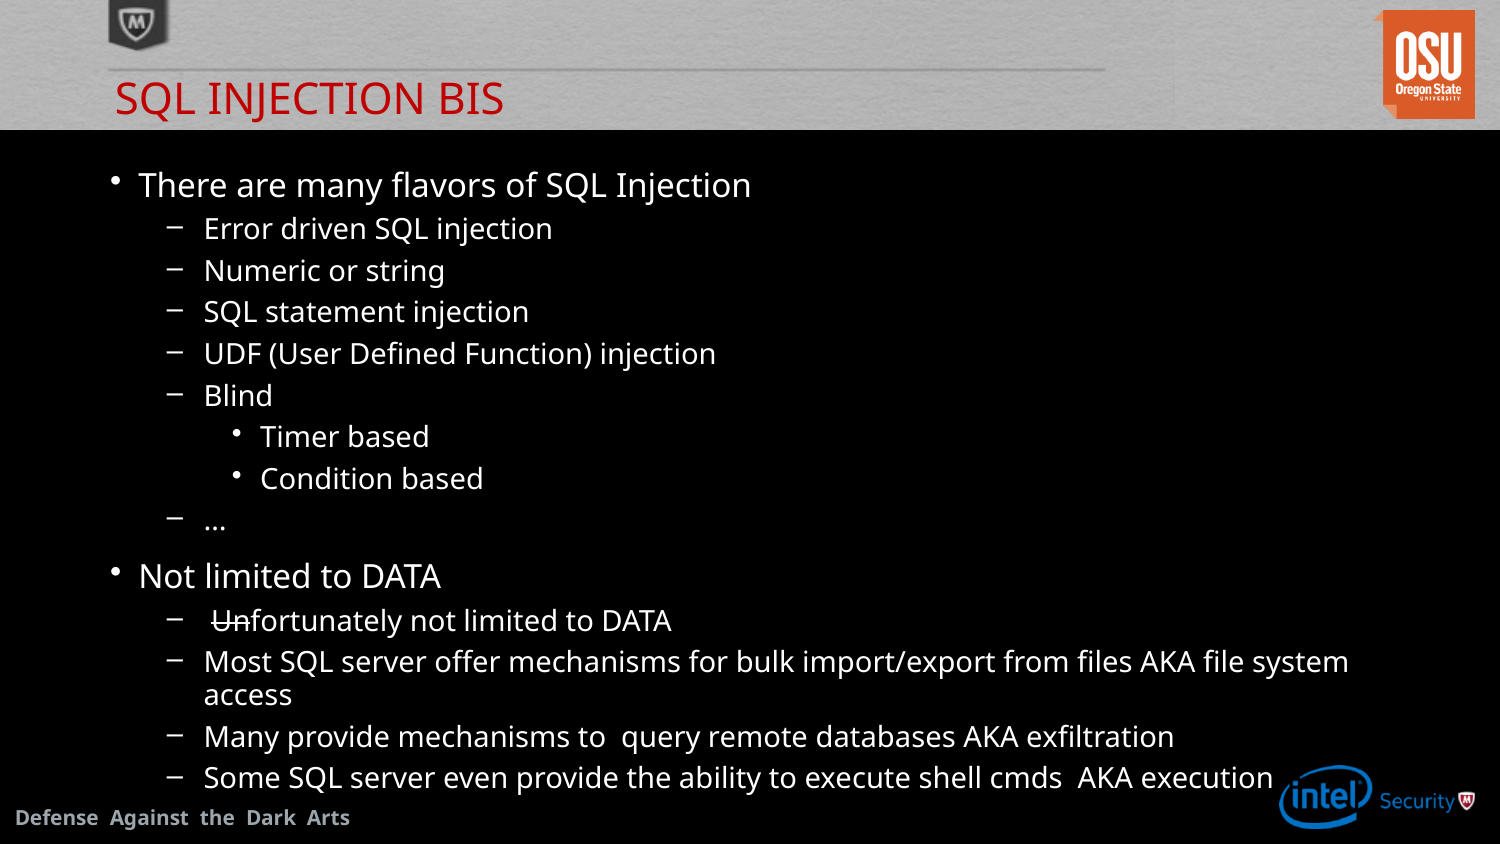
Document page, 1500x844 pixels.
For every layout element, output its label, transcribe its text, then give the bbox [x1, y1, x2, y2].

list There are many flavors of SQL Injection Error driven SQL injection Numeric or string SQL statement injection UDF (User Defined Function) injection Blind Timer based Condition based … Not limited to DATA Unfortunately not limited to DATA Most SQL server offer mechanisms for bulk import/export from files AKA file system access Many provide mechanisms to query remote databases AKA exfiltration Some SQL server even provide the ability to execute shell cmds AKA execution [94, 159, 1413, 773]
title SQL Injection Bis [99, 53, 1176, 148]
picture [1373, 10, 1475, 119]
picture [1279, 765, 1475, 829]
